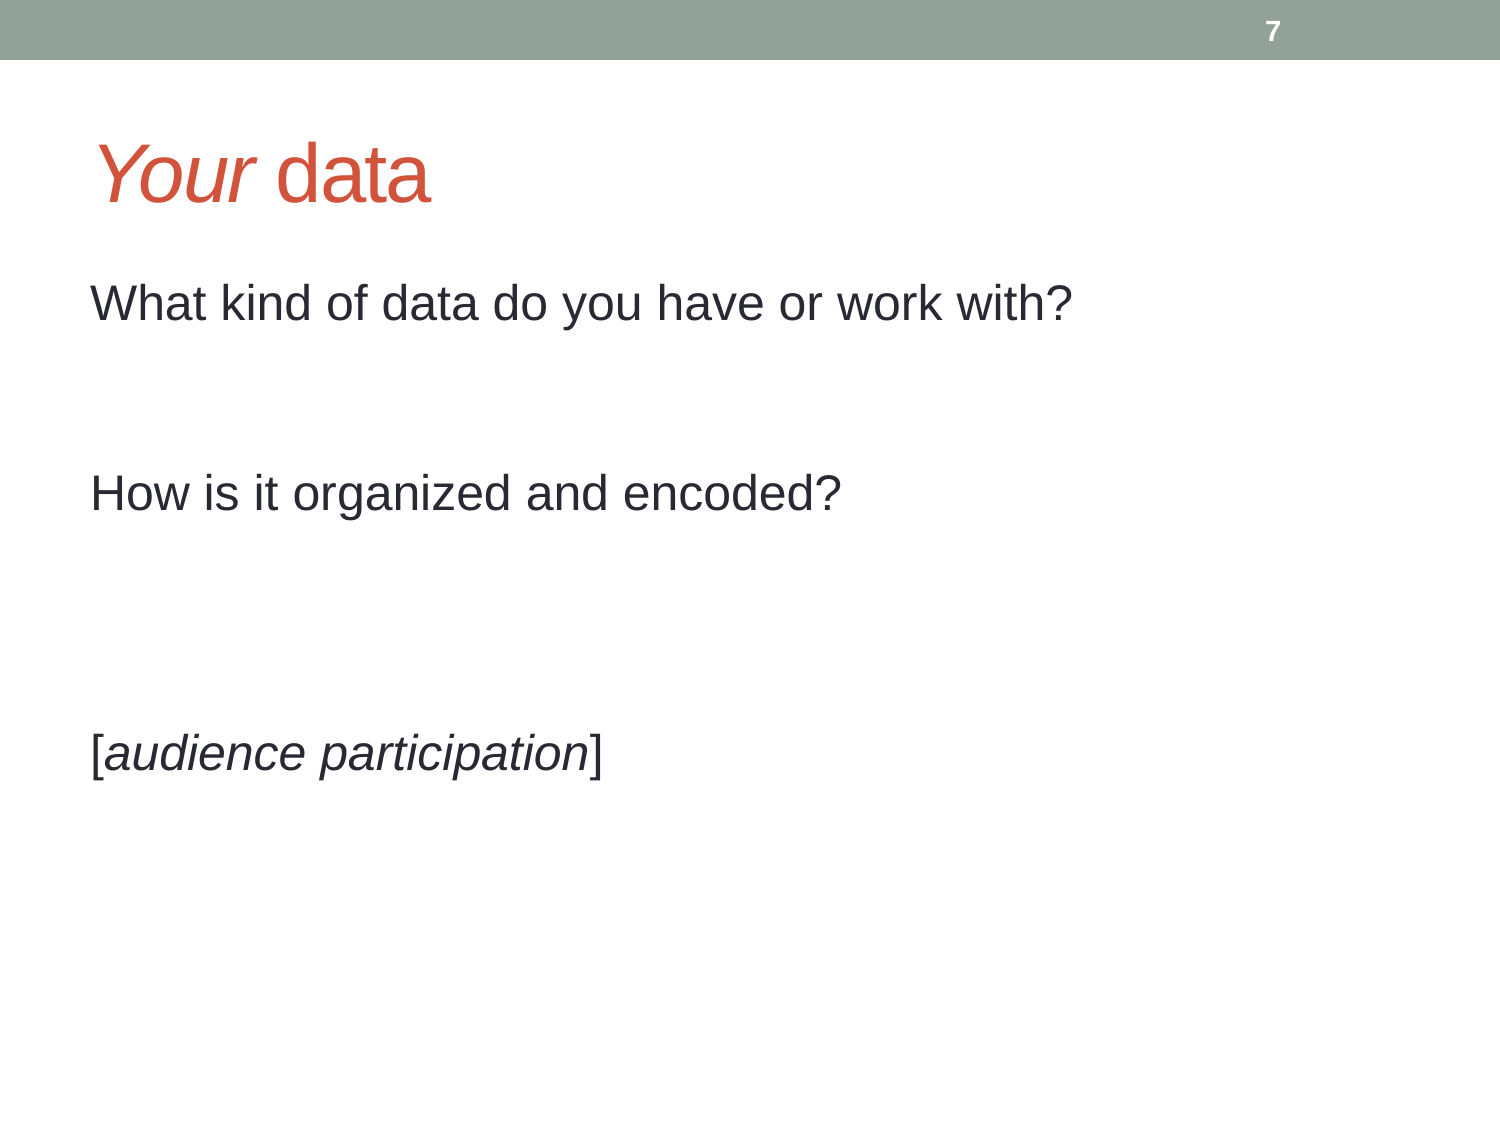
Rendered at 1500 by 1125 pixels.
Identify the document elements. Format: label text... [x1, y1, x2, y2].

list What kind of data do you have or work with? How is it organized and encoded? [audience participation] [75, 262, 1425, 1063]
title Your data [75, 87, 1425, 250]
slide_number 7 [1250, 3, 1425, 57]
